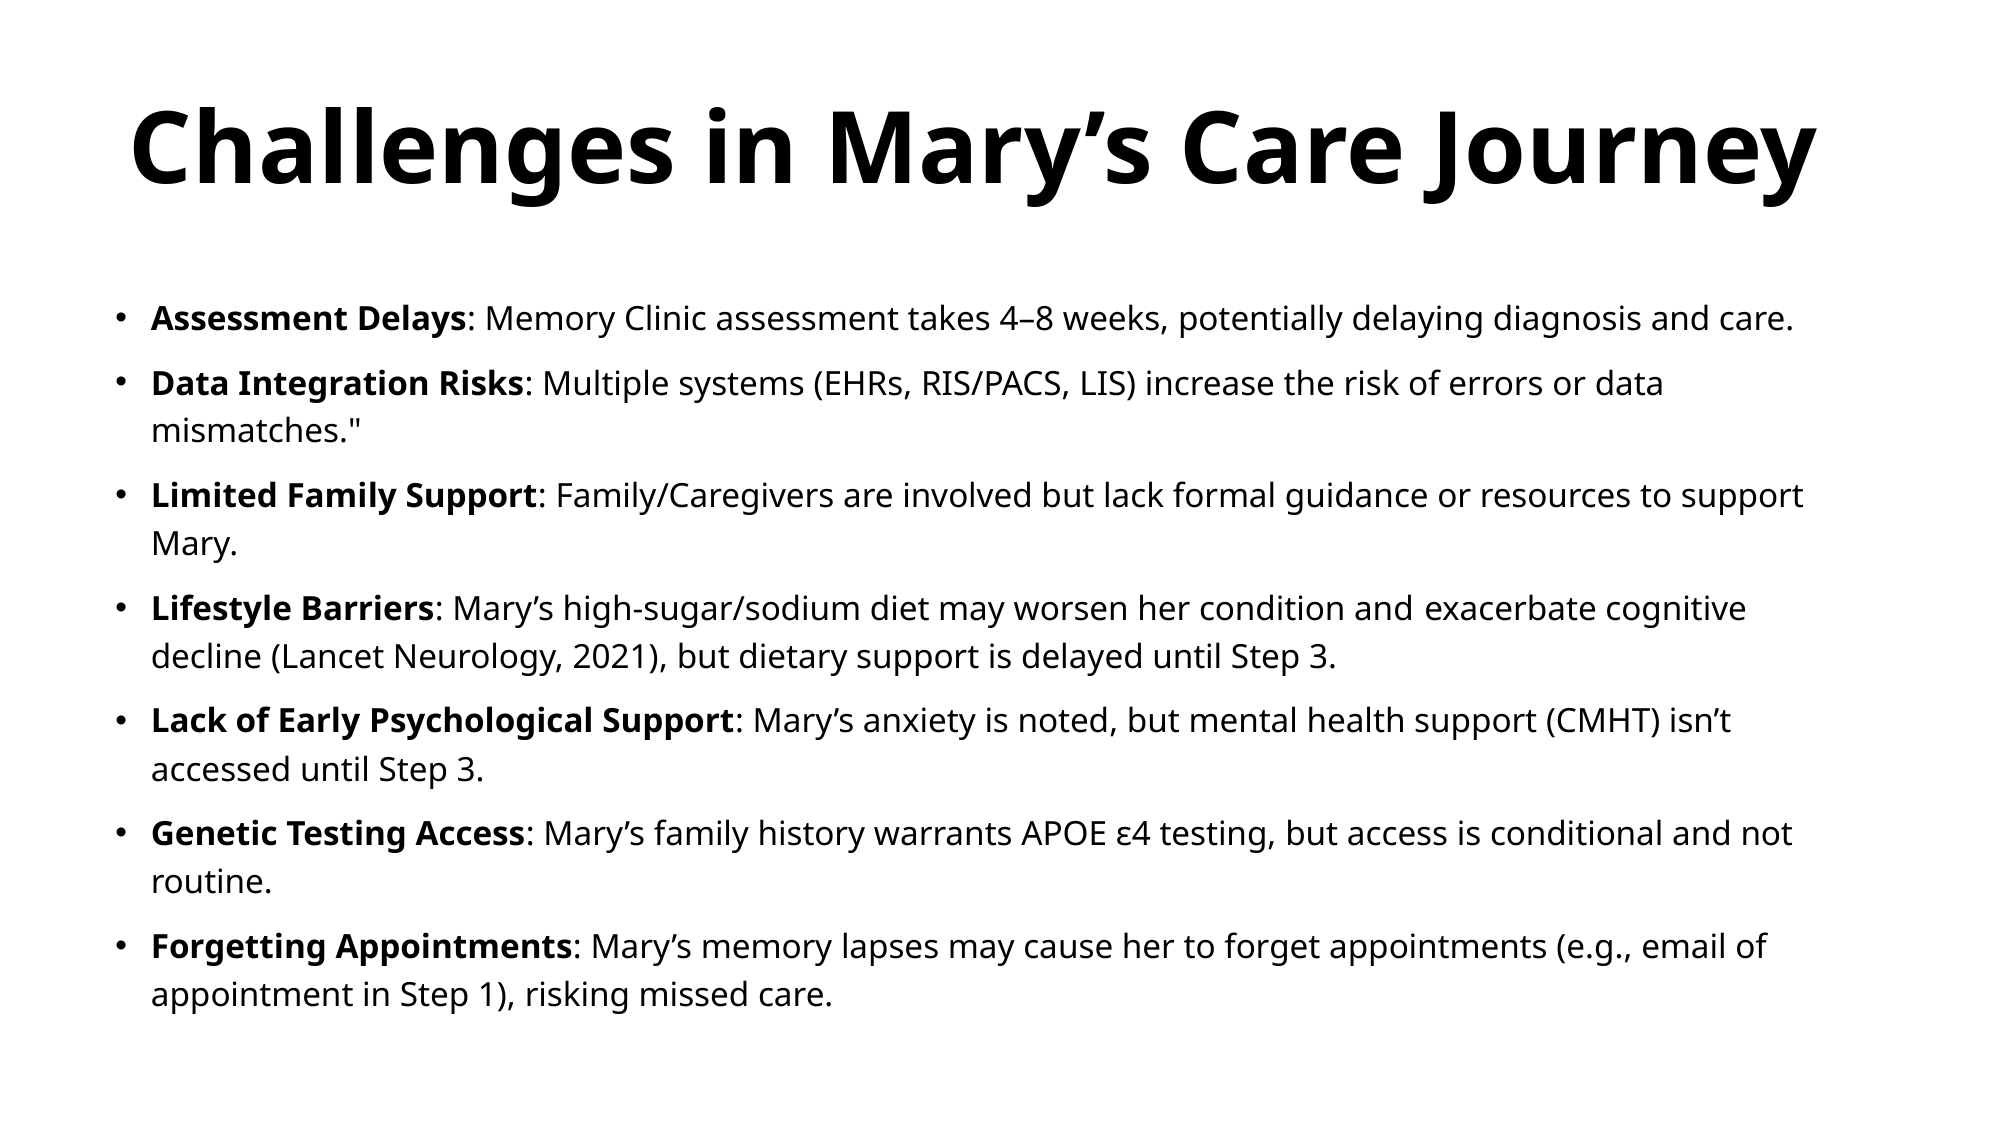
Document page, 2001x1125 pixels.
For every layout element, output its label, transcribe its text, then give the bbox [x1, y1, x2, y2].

list Assessment Delays: Memory Clinic assessment takes 4–8 weeks, potentially delaying diagnosis and care. Data Integration Risks: Multiple systems (EHRs, RIS/PACS, LIS) increase the risk of errors or data mismatches." Limited Family Support: Family/Caregivers are involved but lack formal guidance or resources to support Mary. Lifestyle Barriers: Mary’s high-sugar/sodium diet may worsen her condition and exacerbate cognitive decline (Lancet Neurology, 2021), but dietary support is delayed until Step 3. Lack of Early Psychological Support: Mary’s anxiety is noted, but mental health support (CMHT) isn’t accessed until Step 3. Genetic Testing Access: Mary’s family history warrants APOE ε4 testing, but access is conditional and not routine. Forgetting Appointments: Mary’s memory lapses may cause her to forget appointments (e.g., email of appointment in Step 1), risking missed care. [100, 281, 1849, 1035]
title Challenges in Mary’s Care Journey [100, 90, 1849, 276]
